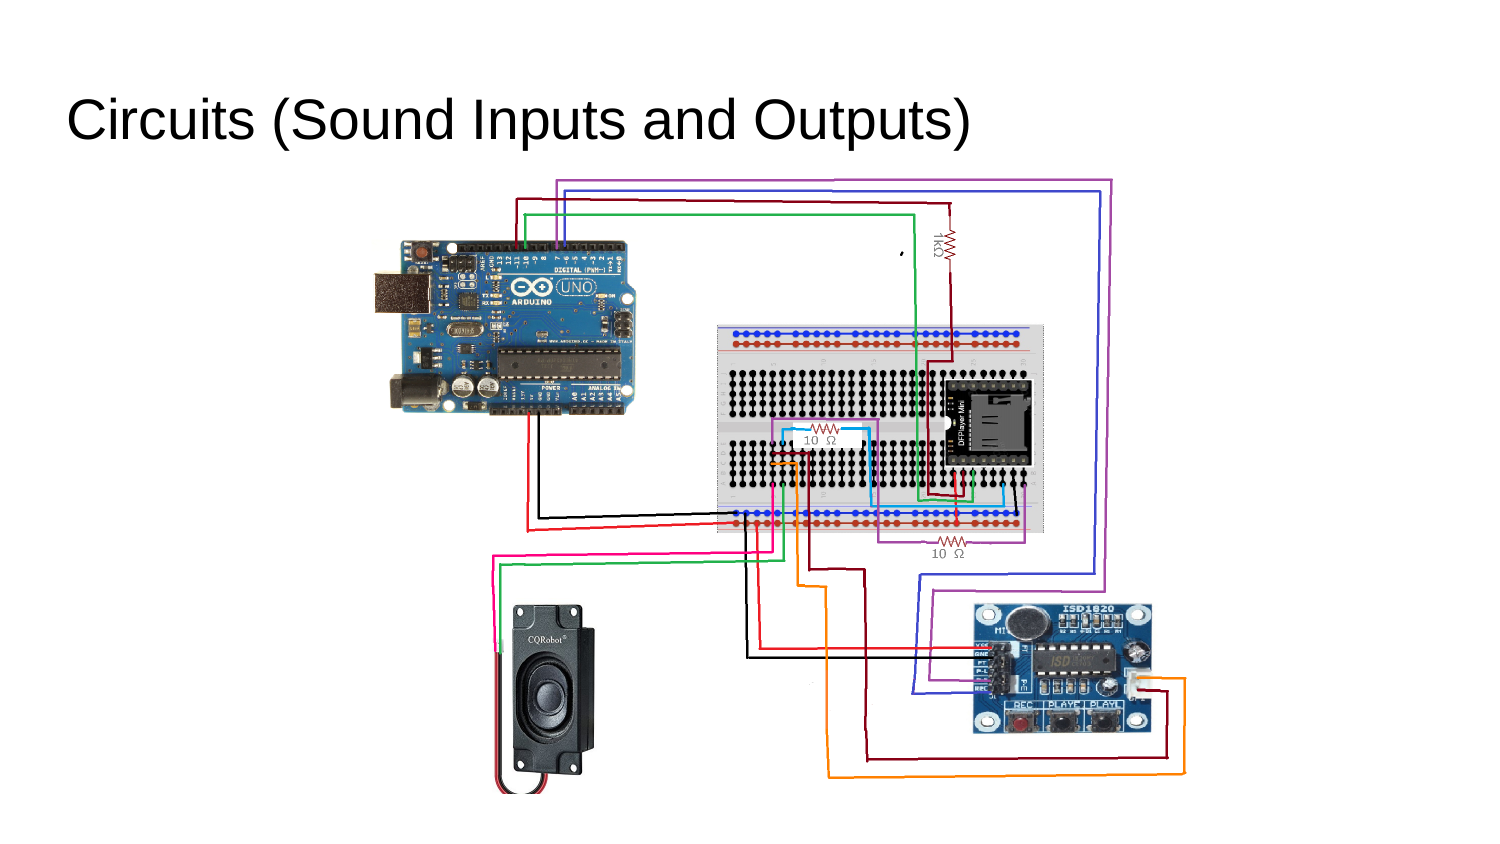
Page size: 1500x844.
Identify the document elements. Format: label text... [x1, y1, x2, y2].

picture [296, 166, 1204, 794]
title Circuits (Sound Inputs and Outputs) [51, 72, 1449, 167]
